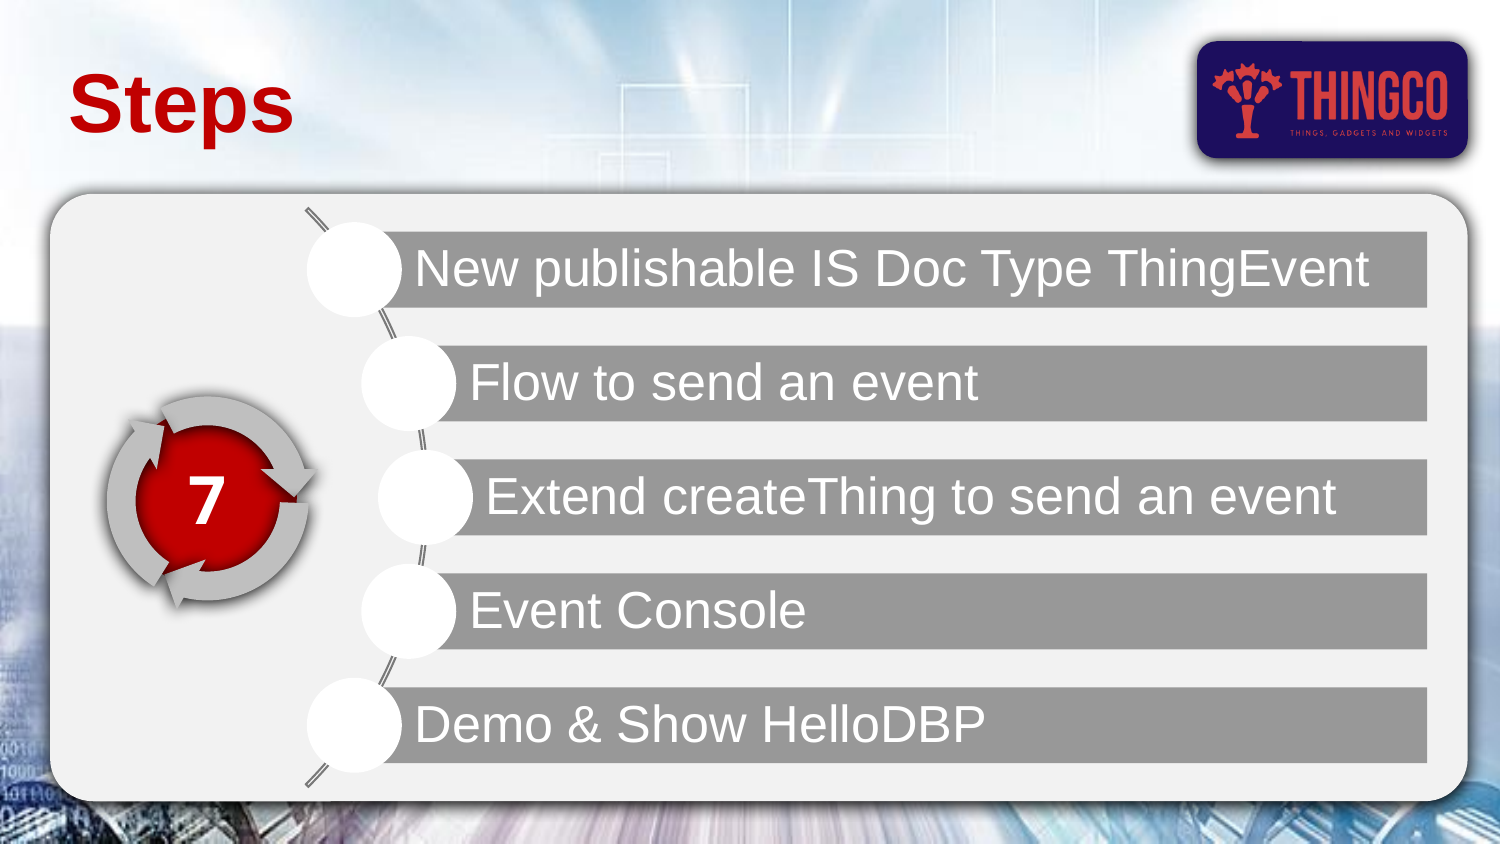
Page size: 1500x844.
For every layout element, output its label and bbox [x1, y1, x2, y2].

picture [0, 0, 1500, 844]
text_box [92, 381, 296, 617]
text_box [296, 193, 1436, 802]
